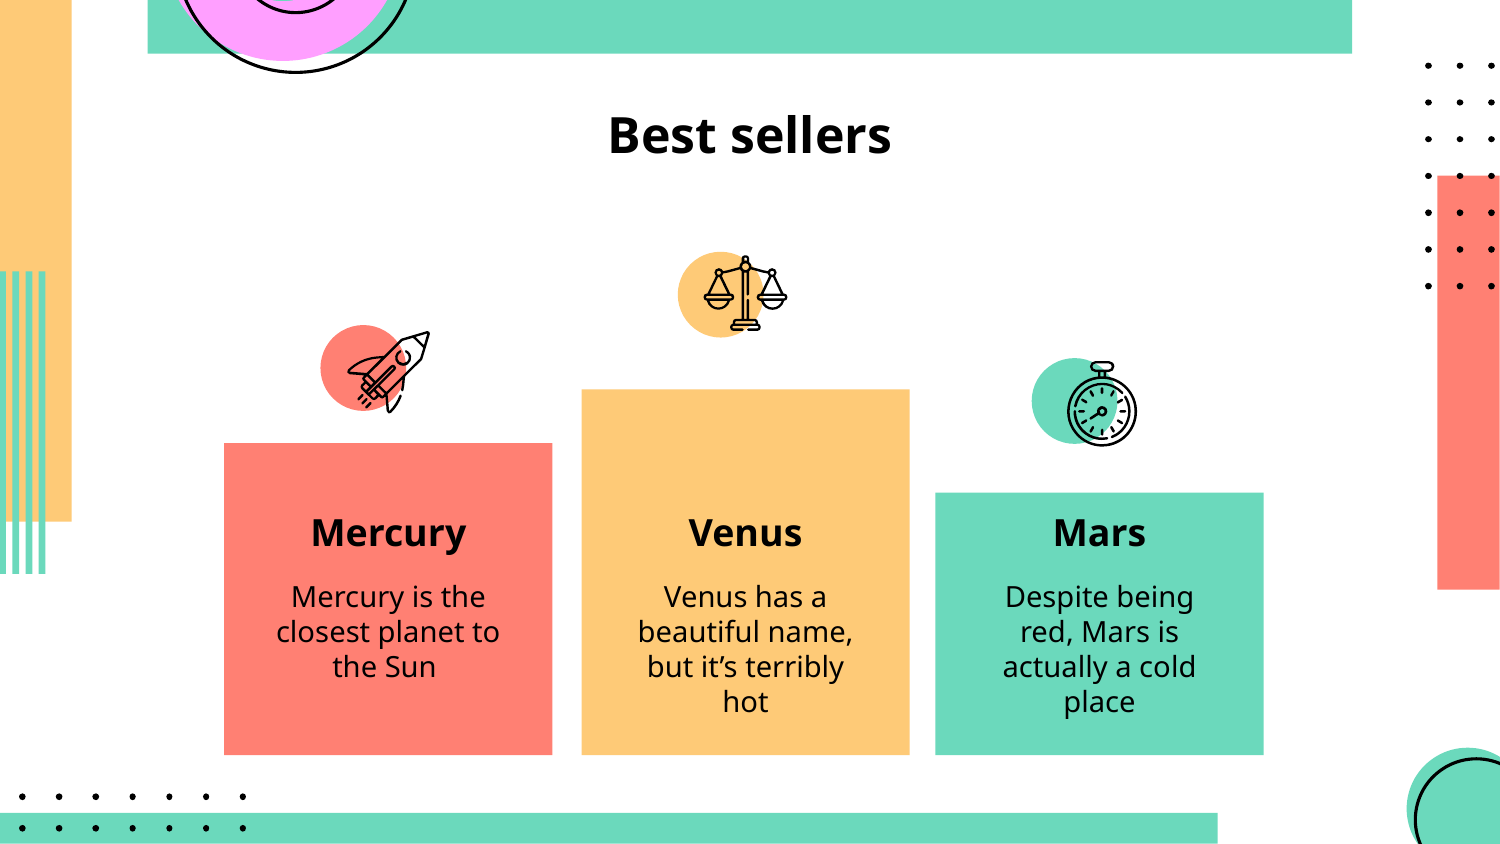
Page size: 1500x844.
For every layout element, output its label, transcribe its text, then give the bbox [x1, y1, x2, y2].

text_box [581, 389, 910, 756]
text_box [320, 325, 382, 404]
text_box [935, 492, 1264, 756]
title Best sellers [118, 88, 1382, 184]
subtitle Mars [960, 494, 1239, 561]
subtitle Despite being red, Mars is actually a cold place [960, 563, 1239, 724]
text_box [1031, 363, 1053, 438]
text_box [1057, 360, 1142, 447]
subtitle Mercury is the closest planet to the Sun [249, 563, 528, 724]
subtitle Mercury [249, 494, 528, 561]
subtitle Venus [606, 494, 885, 561]
text_box [677, 251, 750, 338]
text_box [224, 443, 553, 756]
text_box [346, 330, 431, 414]
subtitle Venus has a beautiful name, but it’s terribly hot [606, 563, 885, 724]
text_box [703, 255, 788, 331]
text_box [745, 270, 763, 319]
